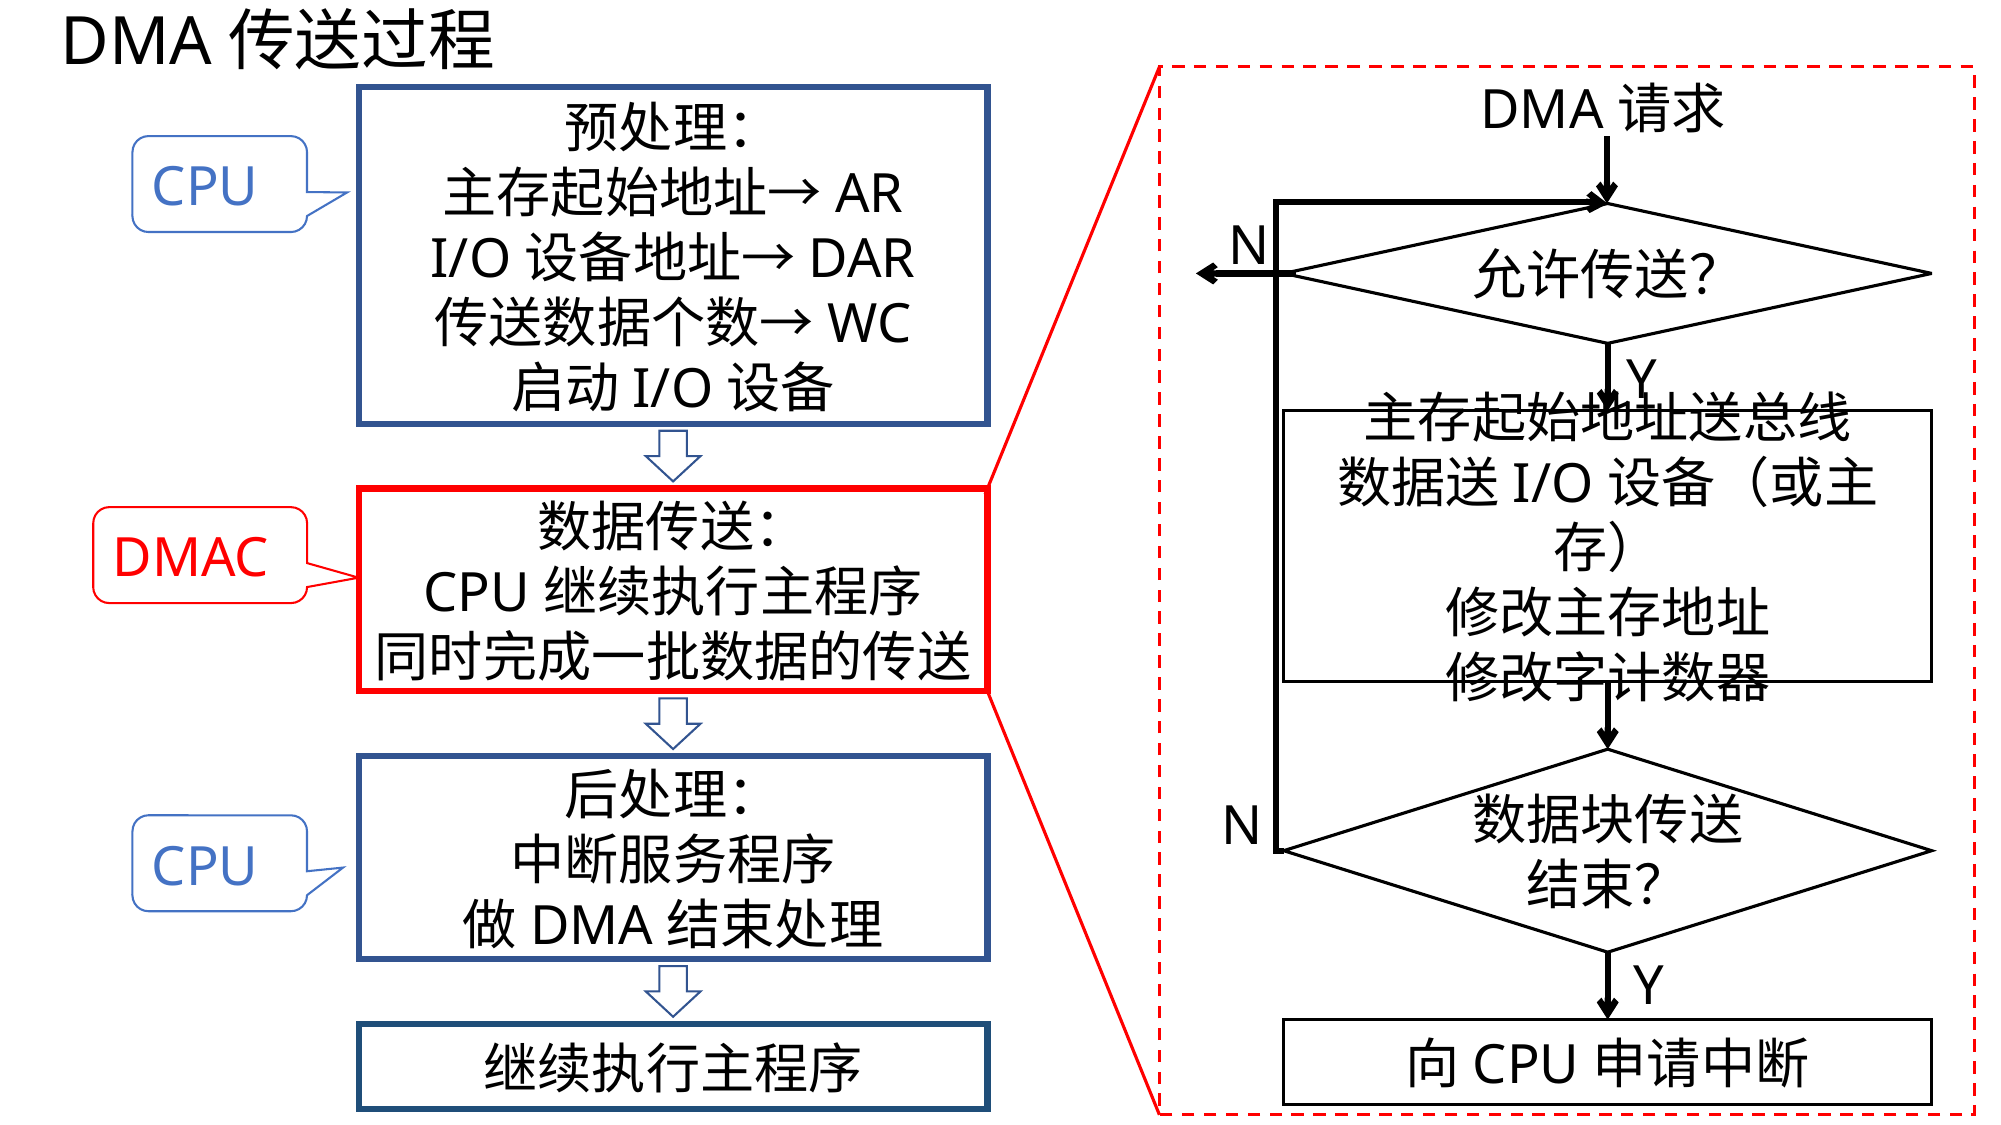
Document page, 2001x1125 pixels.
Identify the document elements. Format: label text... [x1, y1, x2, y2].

text_box 后处理： 中断服务程序 做DMA结束处理 [358, 755, 987, 960]
text_box 数据传送： CPU继续执行主程序 同时完成一批数据的传送 [358, 487, 988, 692]
text_box DMA传送过程 [0, 0, 573, 86]
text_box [1283, 203, 1608, 851]
text_box [1158, 66, 1975, 1116]
text_box 预处理： 主存起始地址→AR I/O设备地址→DAR 传送数据个数→WC 启动I/O设备 [358, 86, 985, 425]
text_box [643, 965, 704, 1019]
text_box [643, 697, 704, 751]
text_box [987, 691, 1160, 1115]
text_box 继续执行主程序 [358, 1023, 987, 1110]
text_box [643, 429, 704, 483]
text_box CPU [131, 135, 351, 234]
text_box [985, 66, 1160, 495]
text_box DMAC [92, 506, 359, 605]
text_box CPU [131, 814, 347, 913]
